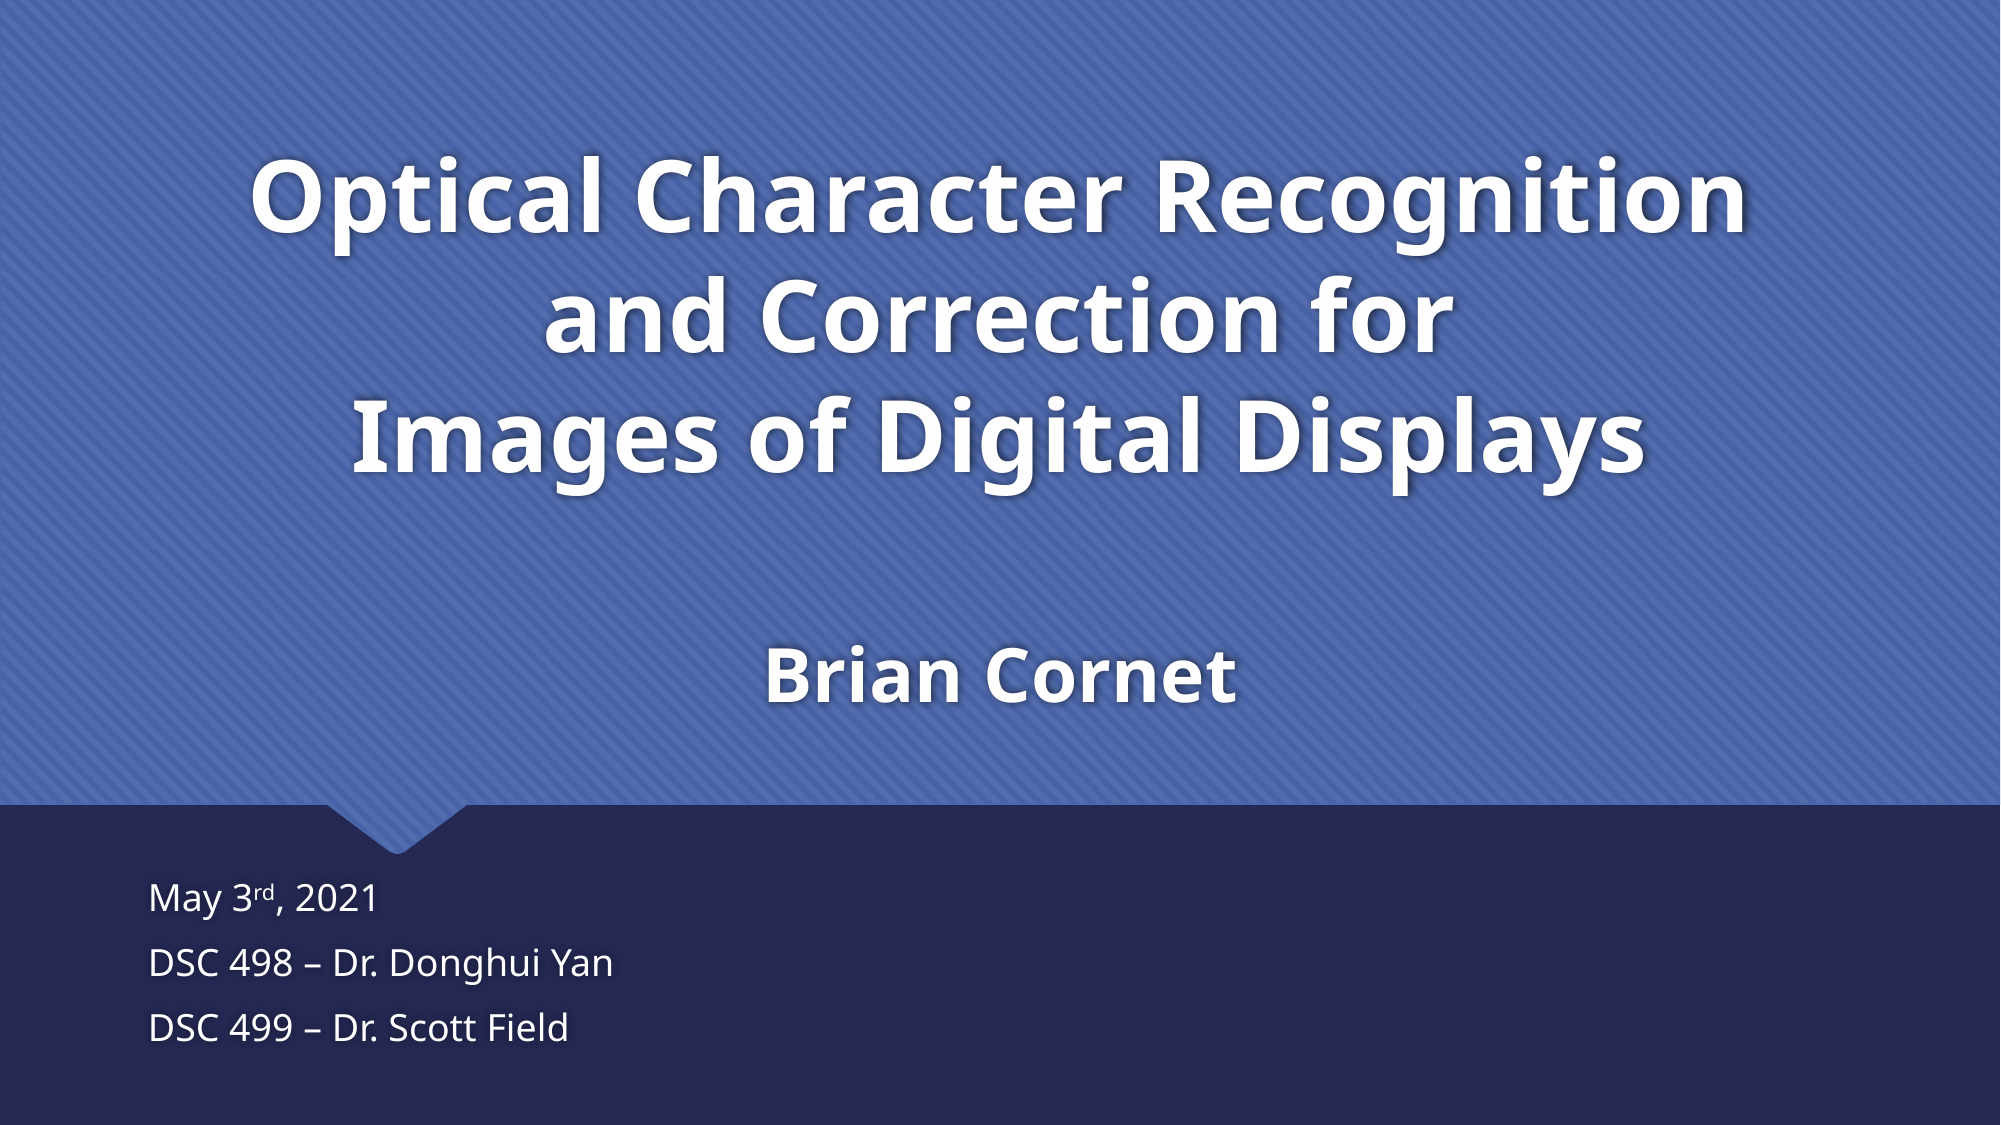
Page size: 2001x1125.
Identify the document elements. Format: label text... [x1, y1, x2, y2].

title Optical Character Recognition and Correction for Images of Digital Displays Brian Cornet [132, 41, 1868, 726]
subtitle May 3rd, 2021 DSC 498 – Dr. Donghui Yan DSC 499 – Dr. Scott Field [132, 866, 1868, 1107]
